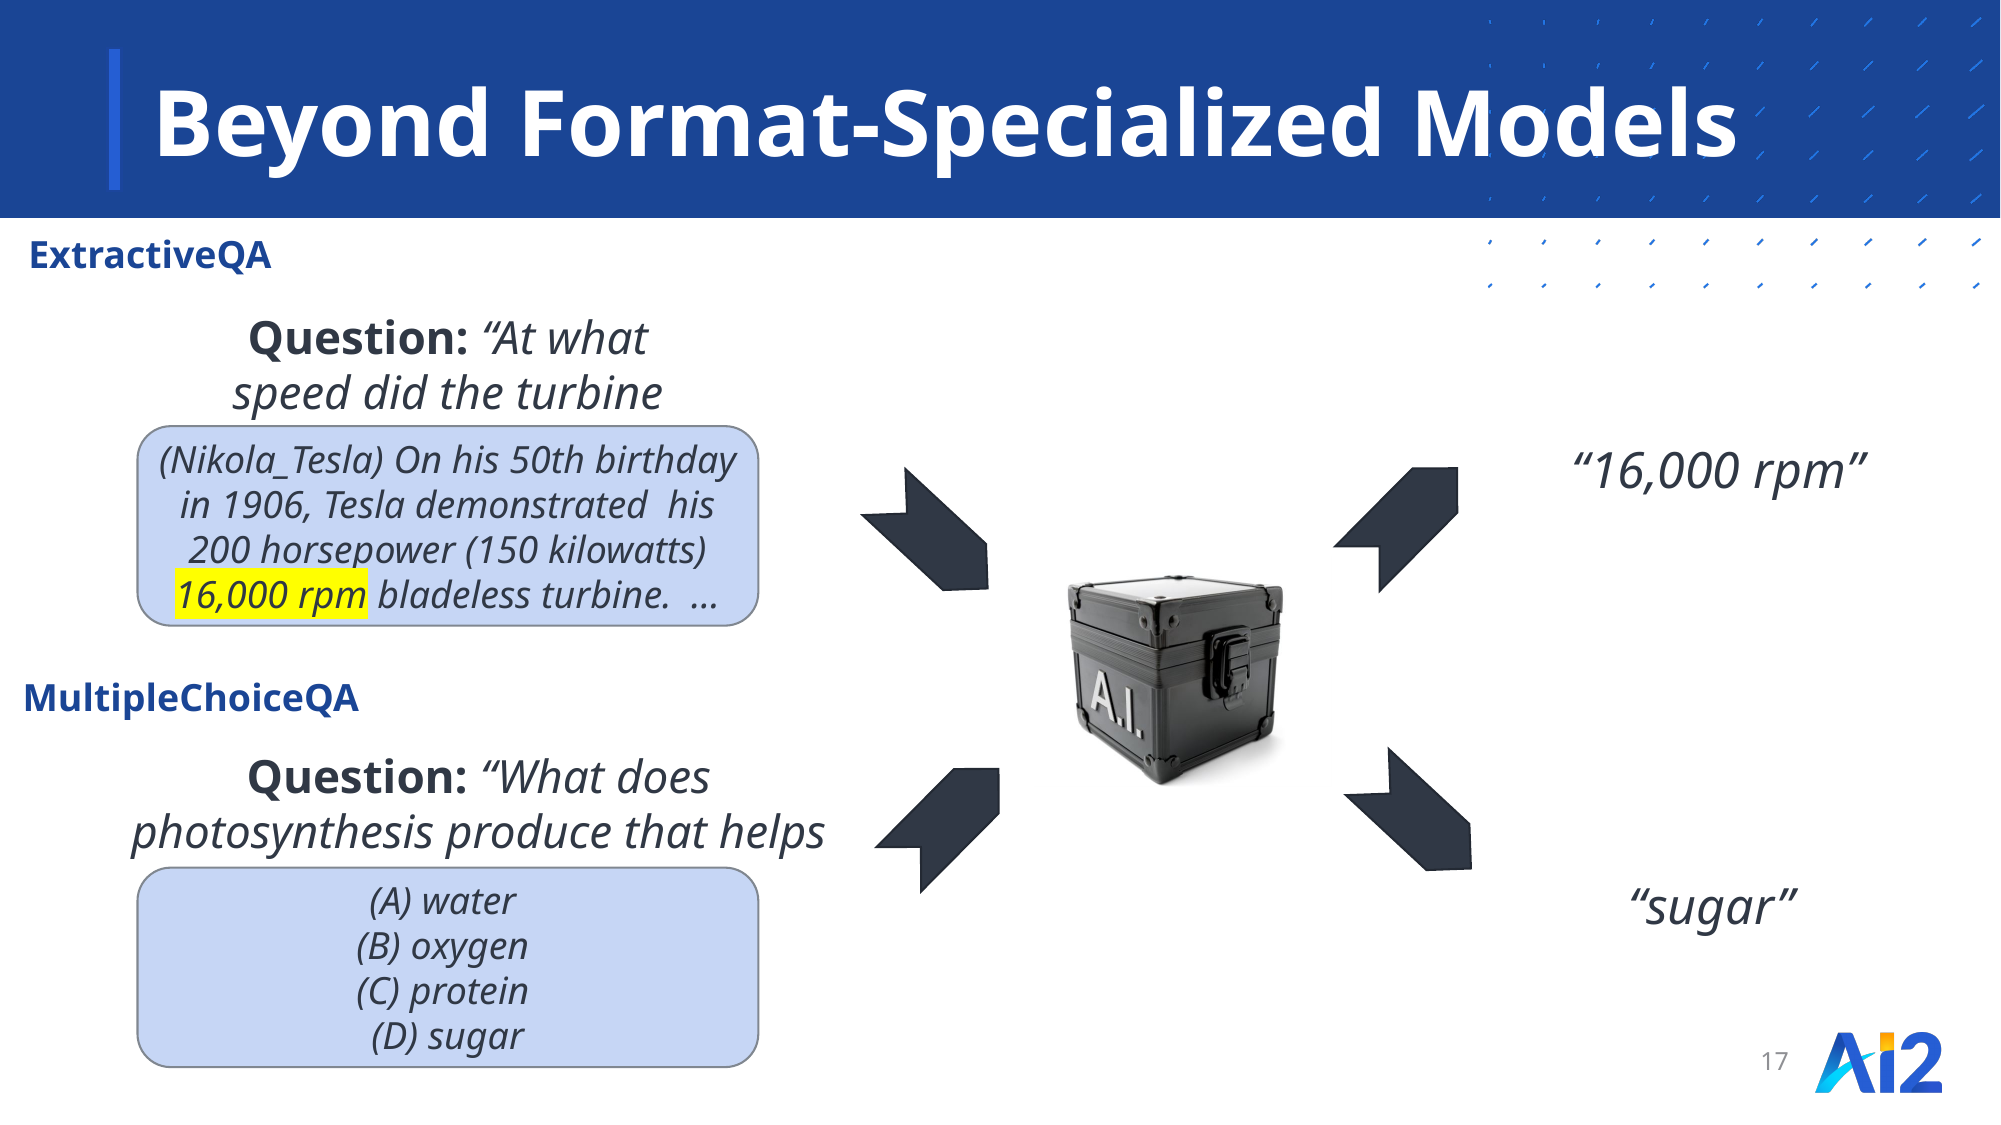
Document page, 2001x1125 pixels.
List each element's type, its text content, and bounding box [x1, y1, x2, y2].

picture [1815, 1032, 1942, 1093]
text_box (A) water (B) oxygen (C) protein (D) sugar [136, 866, 760, 1069]
text_box Question: “What does photosynthesis produce that helps plants grow?” [103, 740, 855, 920]
picture [1487, 0, 2000, 289]
text_box “16,000 rpm” [1556, 431, 1880, 506]
picture [1034, 556, 1332, 788]
text_box [1343, 746, 1473, 872]
text_box [860, 466, 989, 592]
text_box [1332, 467, 1459, 594]
text_box [874, 767, 1000, 894]
text_box (Nikola_Tesla) On his 50th birthday in 1906, Tesla demonstrated his 200 horsepower (150 kilowatts) 16,000 rpm bladeless turbine. … [136, 425, 760, 627]
text_box “sugar” [1549, 867, 1873, 942]
text_box MultipleChoiceQA [7, 666, 375, 727]
text_box Question: “At what speed did the turbine operate?” [170, 301, 726, 425]
text_box ExtractiveQA [13, 223, 287, 284]
title Beyond Format-Specialized Models [137, 47, 1863, 206]
slide_number 17 [1716, 1032, 1804, 1093]
